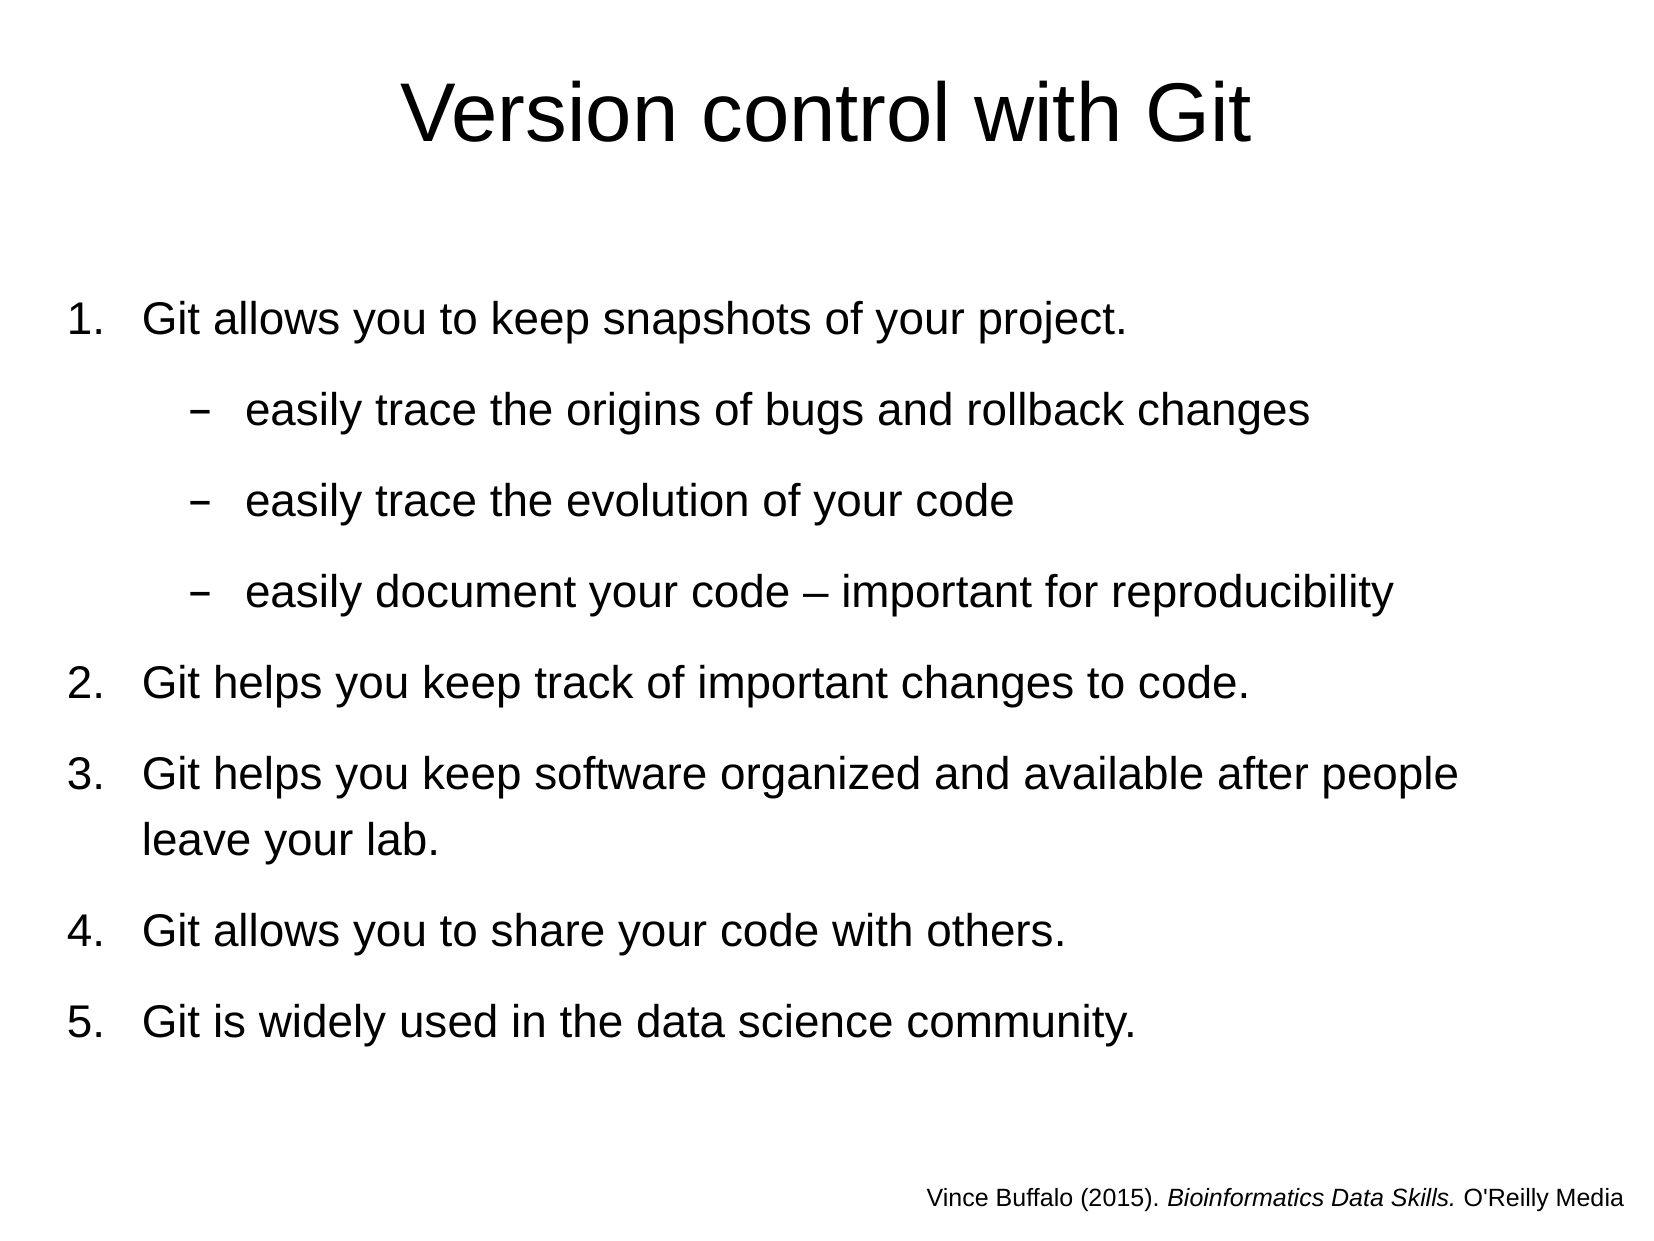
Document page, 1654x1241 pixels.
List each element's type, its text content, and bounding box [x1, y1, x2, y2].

text_box Vince Buffalo (2015). Bioinformatics Data Skills. O'Reilly Media [911, 1176, 1640, 1220]
text_box Git allows you to keep snapshots of your project. easily trace the origins of bugs and rollback changes easily trace the evolution of your code easily document your code – important for reproducibility Git helps you keep track of important changes to code. Git helps you keep software organized and available after people leave your lab. Git allows you to share your code with others. Git is widely used in the data science community. [51, 270, 1577, 1054]
text_box Version control with Git [82, 7, 1571, 215]
